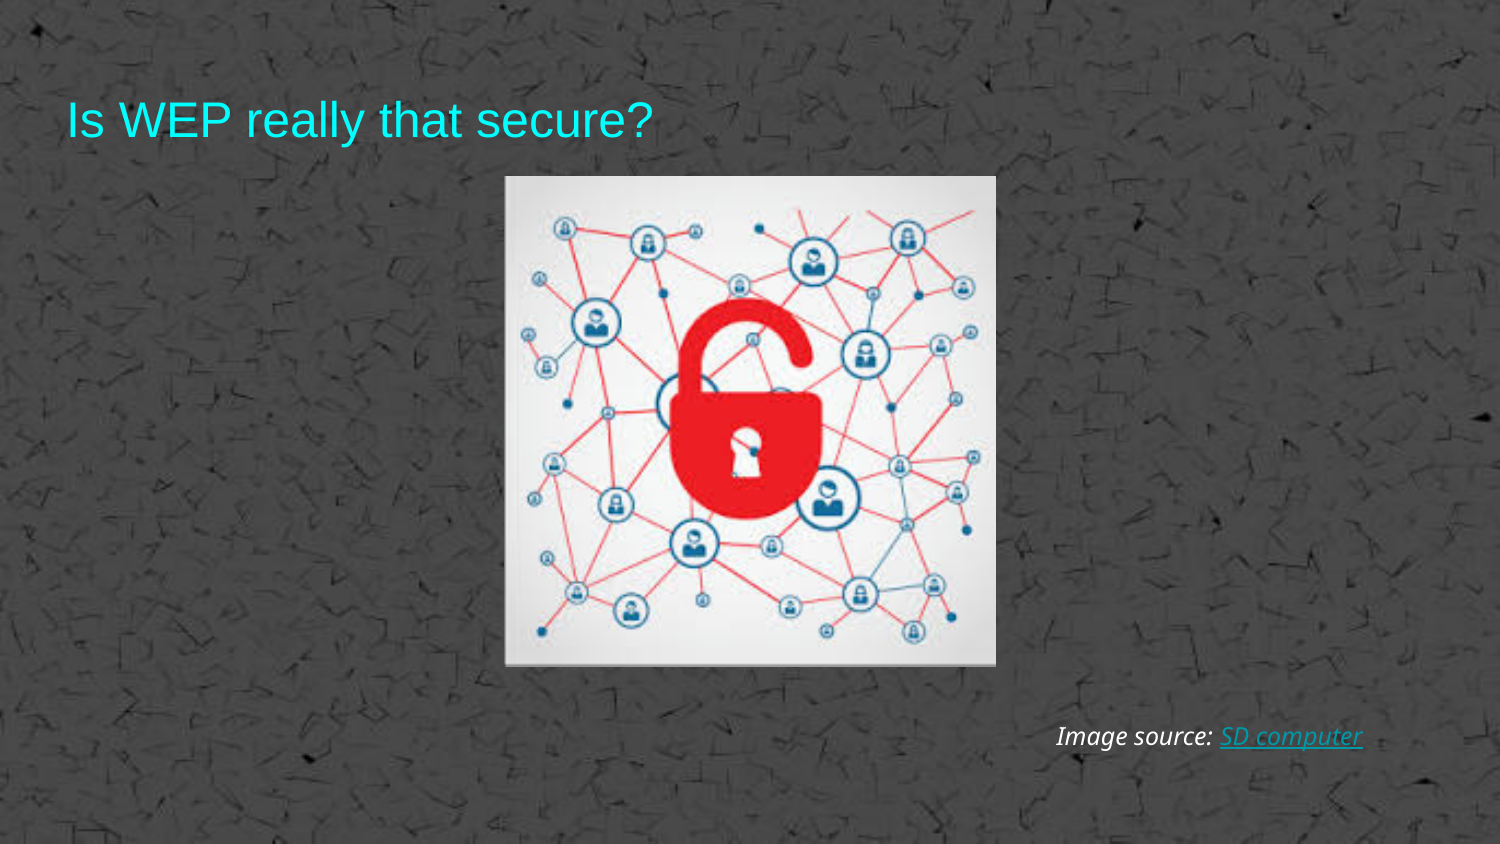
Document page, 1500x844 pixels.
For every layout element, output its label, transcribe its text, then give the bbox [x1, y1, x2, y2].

text_box Image source: SD computer [1041, 705, 1409, 807]
picture [0, 0, 1500, 844]
text_box [146, 167, 588, 214]
title Is WEP really that secure? [51, 72, 1449, 167]
